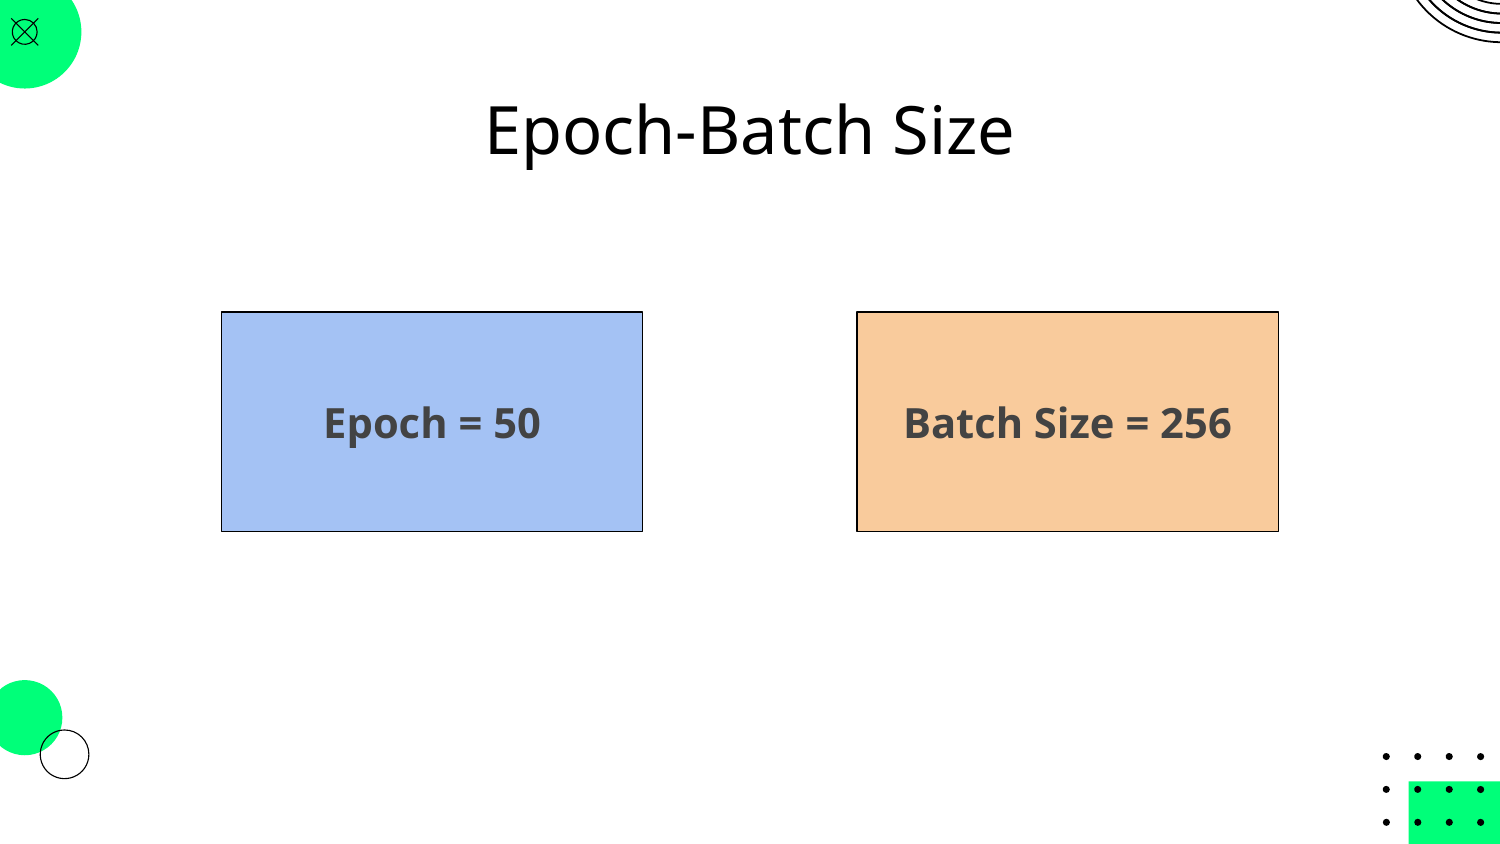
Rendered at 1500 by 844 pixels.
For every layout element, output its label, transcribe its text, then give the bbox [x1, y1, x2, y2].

list [118, 237, 1382, 756]
title Epoch-Batch Size [118, 72, 1382, 180]
text_box Batch Size = 256 [857, 312, 1279, 532]
text_box Epoch = 50 [221, 312, 643, 532]
